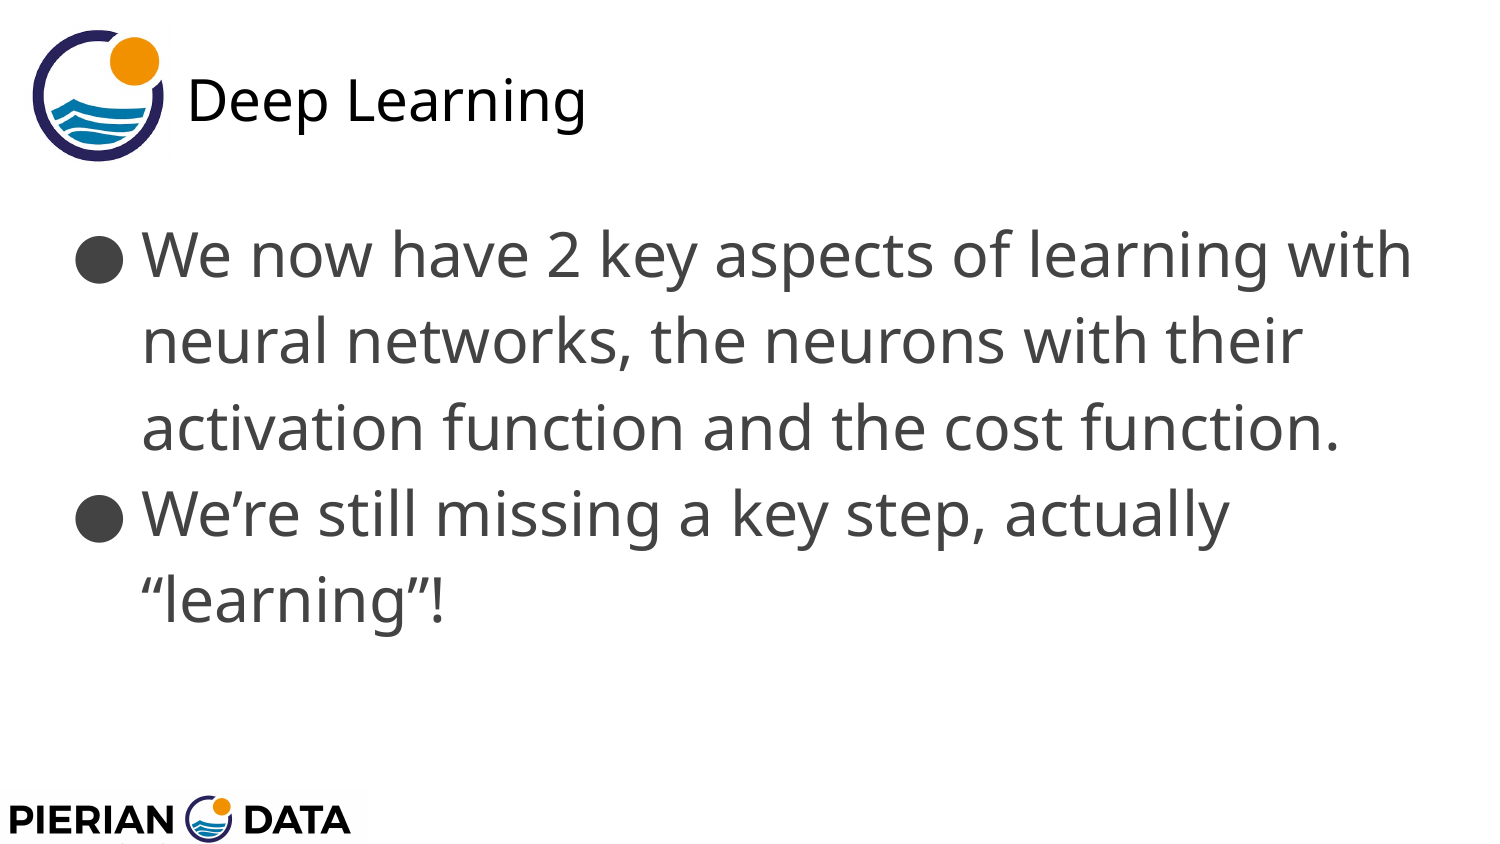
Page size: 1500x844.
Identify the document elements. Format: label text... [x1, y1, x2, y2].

title Deep Learning [176, 48, 1449, 143]
picture [0, 787, 368, 844]
list We now have 2 key aspects of learning with neural networks, the neurons with their activation function and the cost function. We’re still missing a key step, actually “learning”! [51, 189, 1449, 750]
picture [24, 24, 172, 167]
